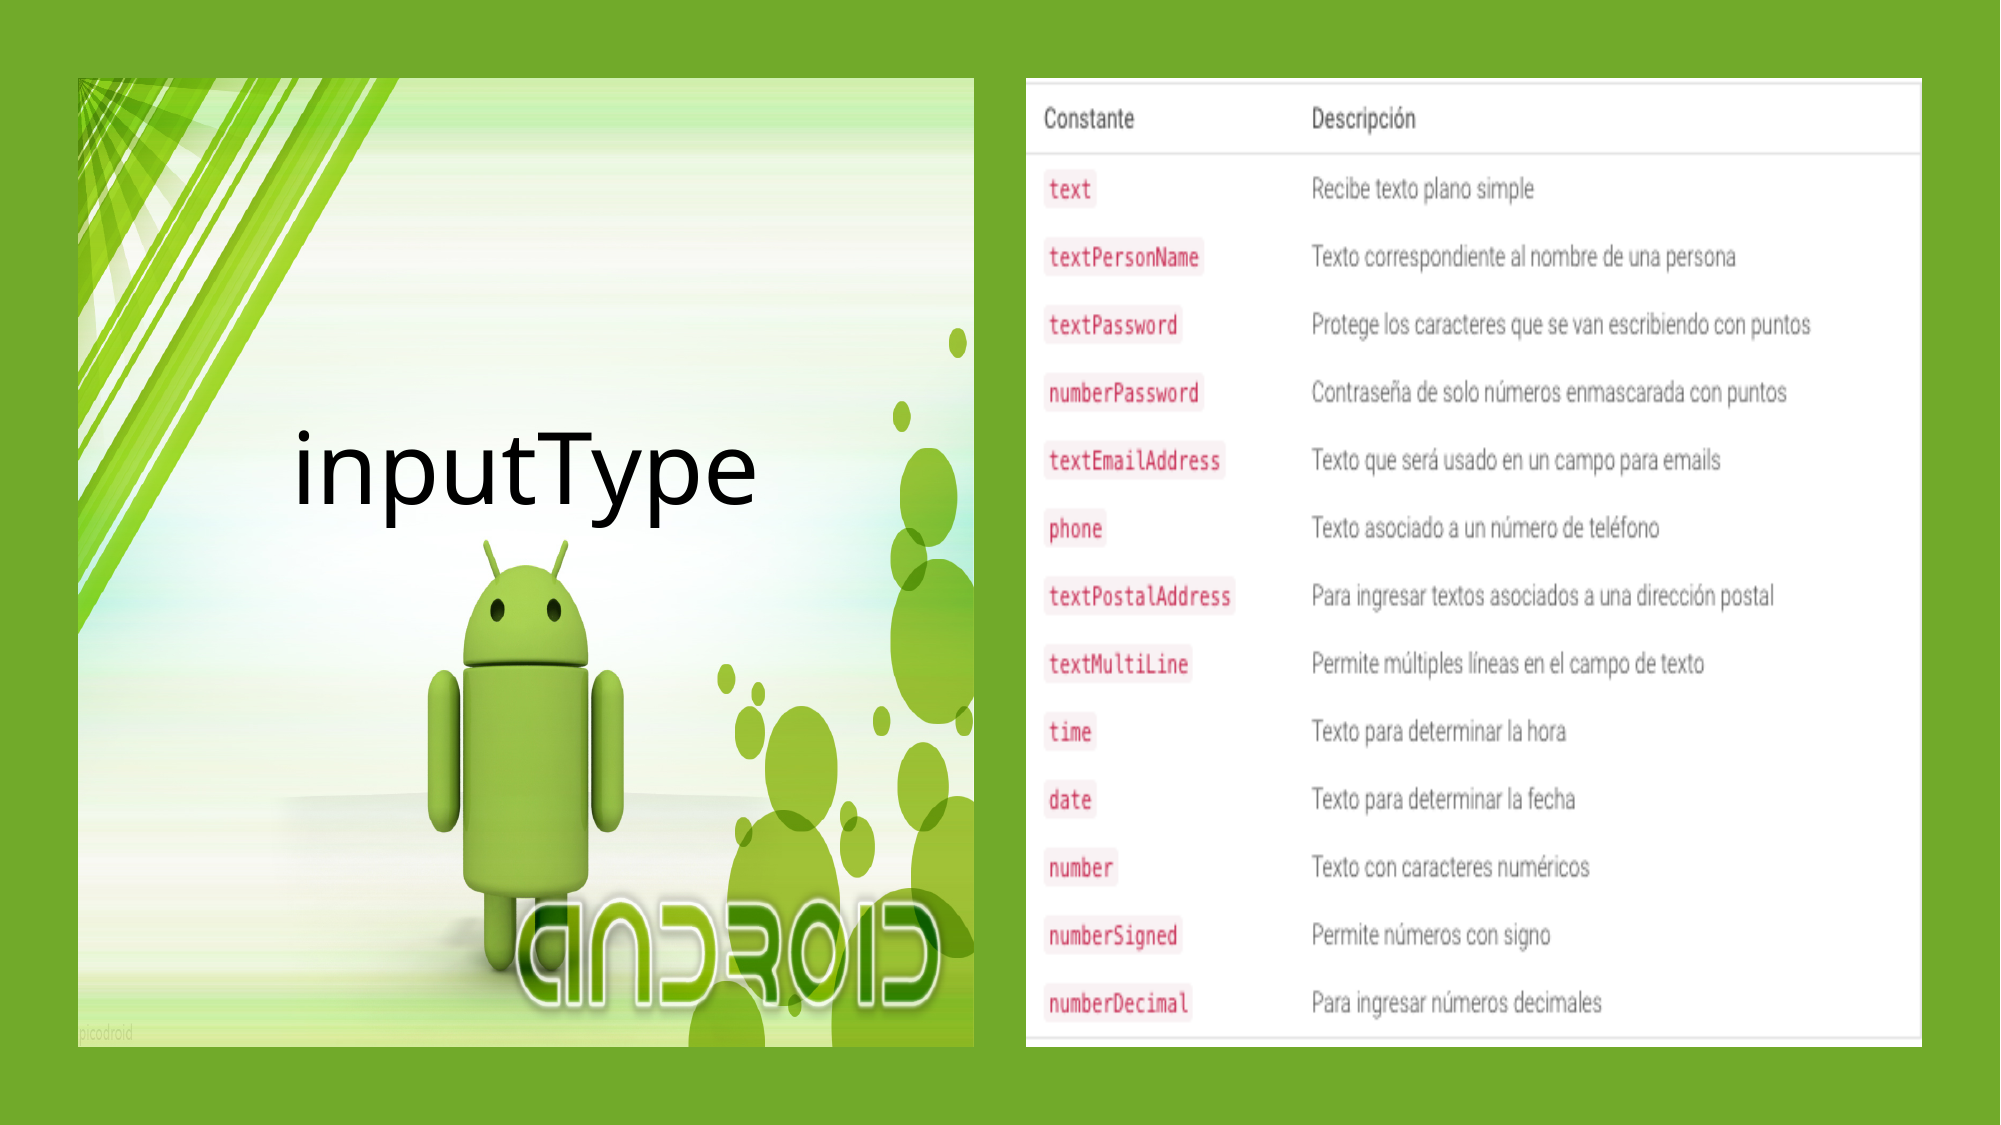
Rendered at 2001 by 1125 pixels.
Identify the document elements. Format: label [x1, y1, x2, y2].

text_box [0, 0, 2000, 1125]
picture [1026, 78, 1922, 1047]
picture [78, 78, 974, 1047]
